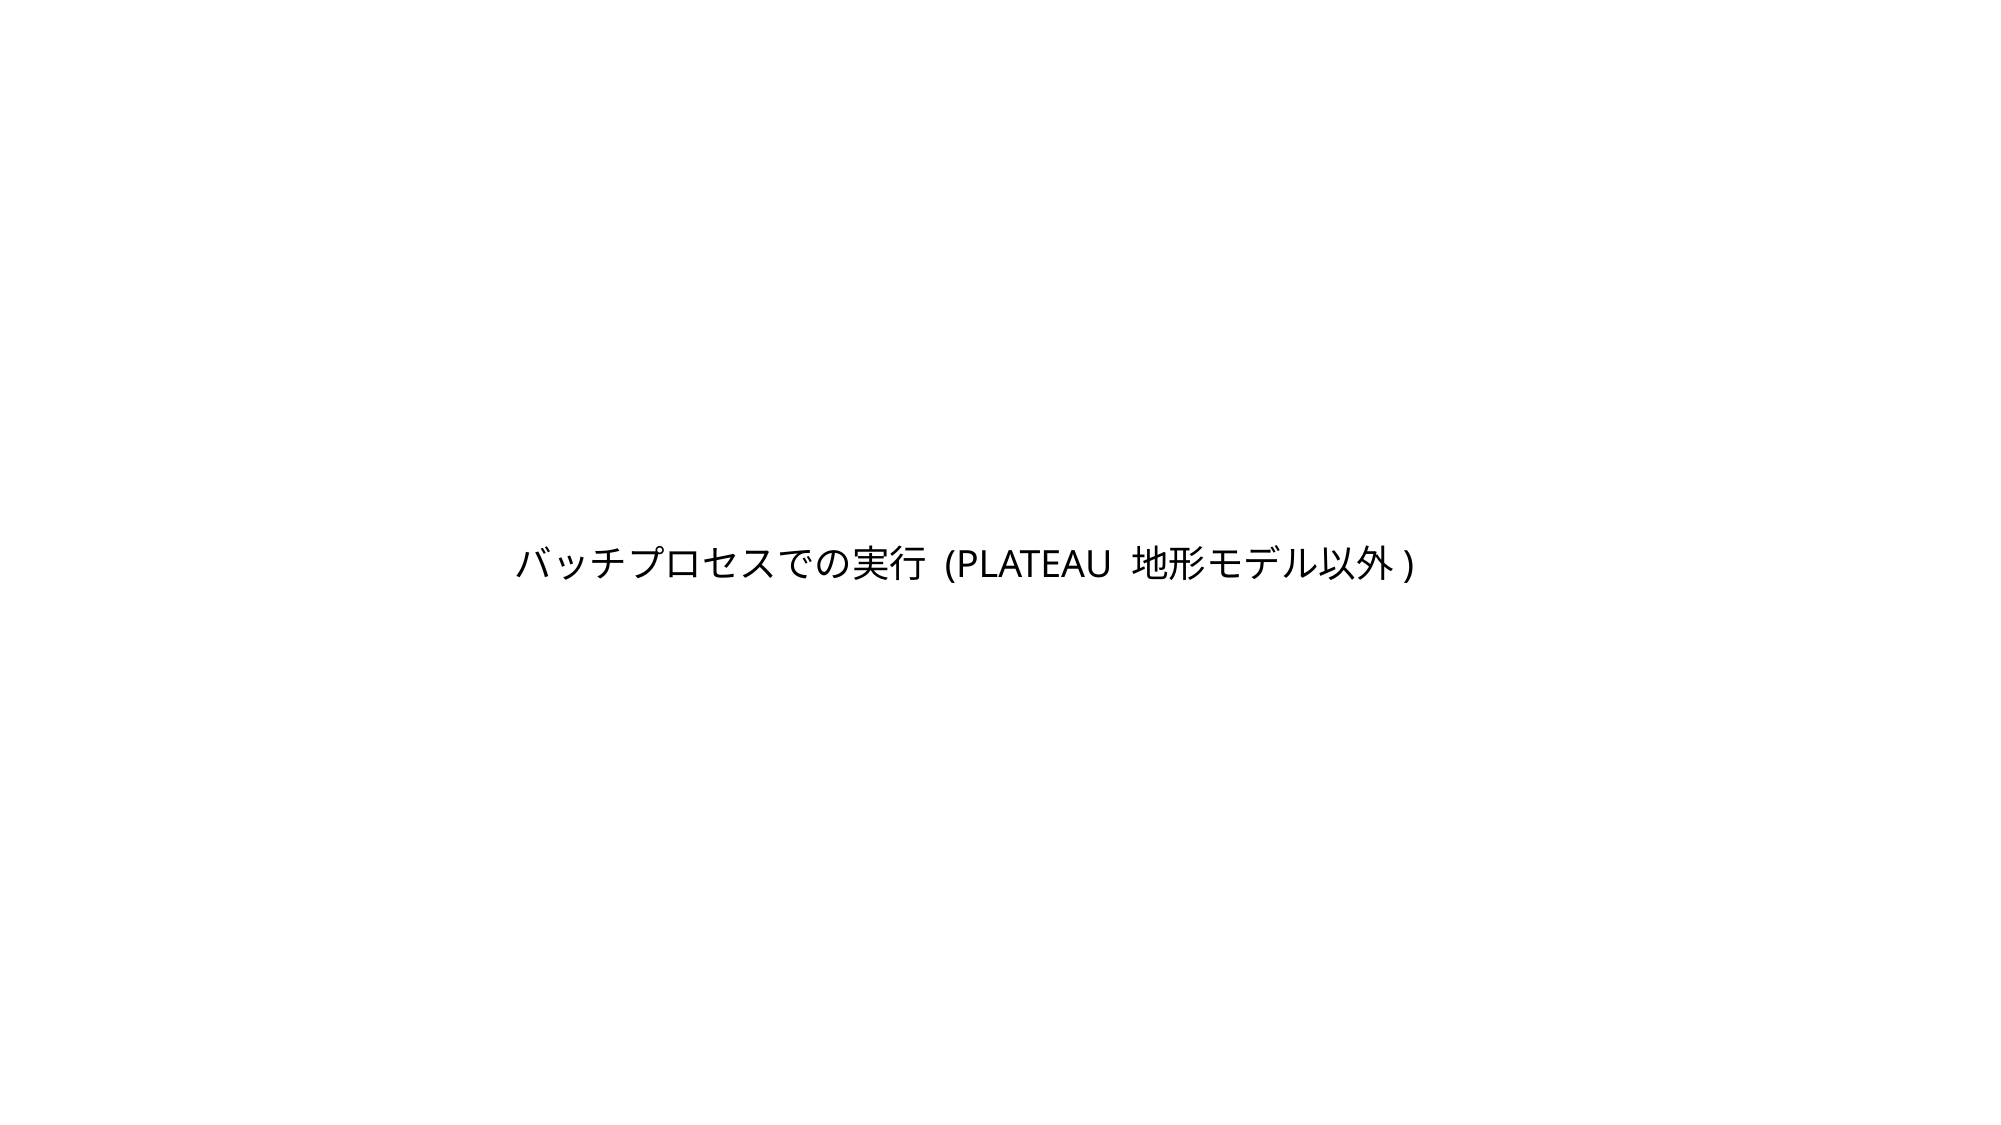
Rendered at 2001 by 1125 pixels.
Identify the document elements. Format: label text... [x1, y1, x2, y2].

text_box バッチプロセスでの実行 (PLATEAU 地形モデル以外) [499, 532, 1500, 593]
